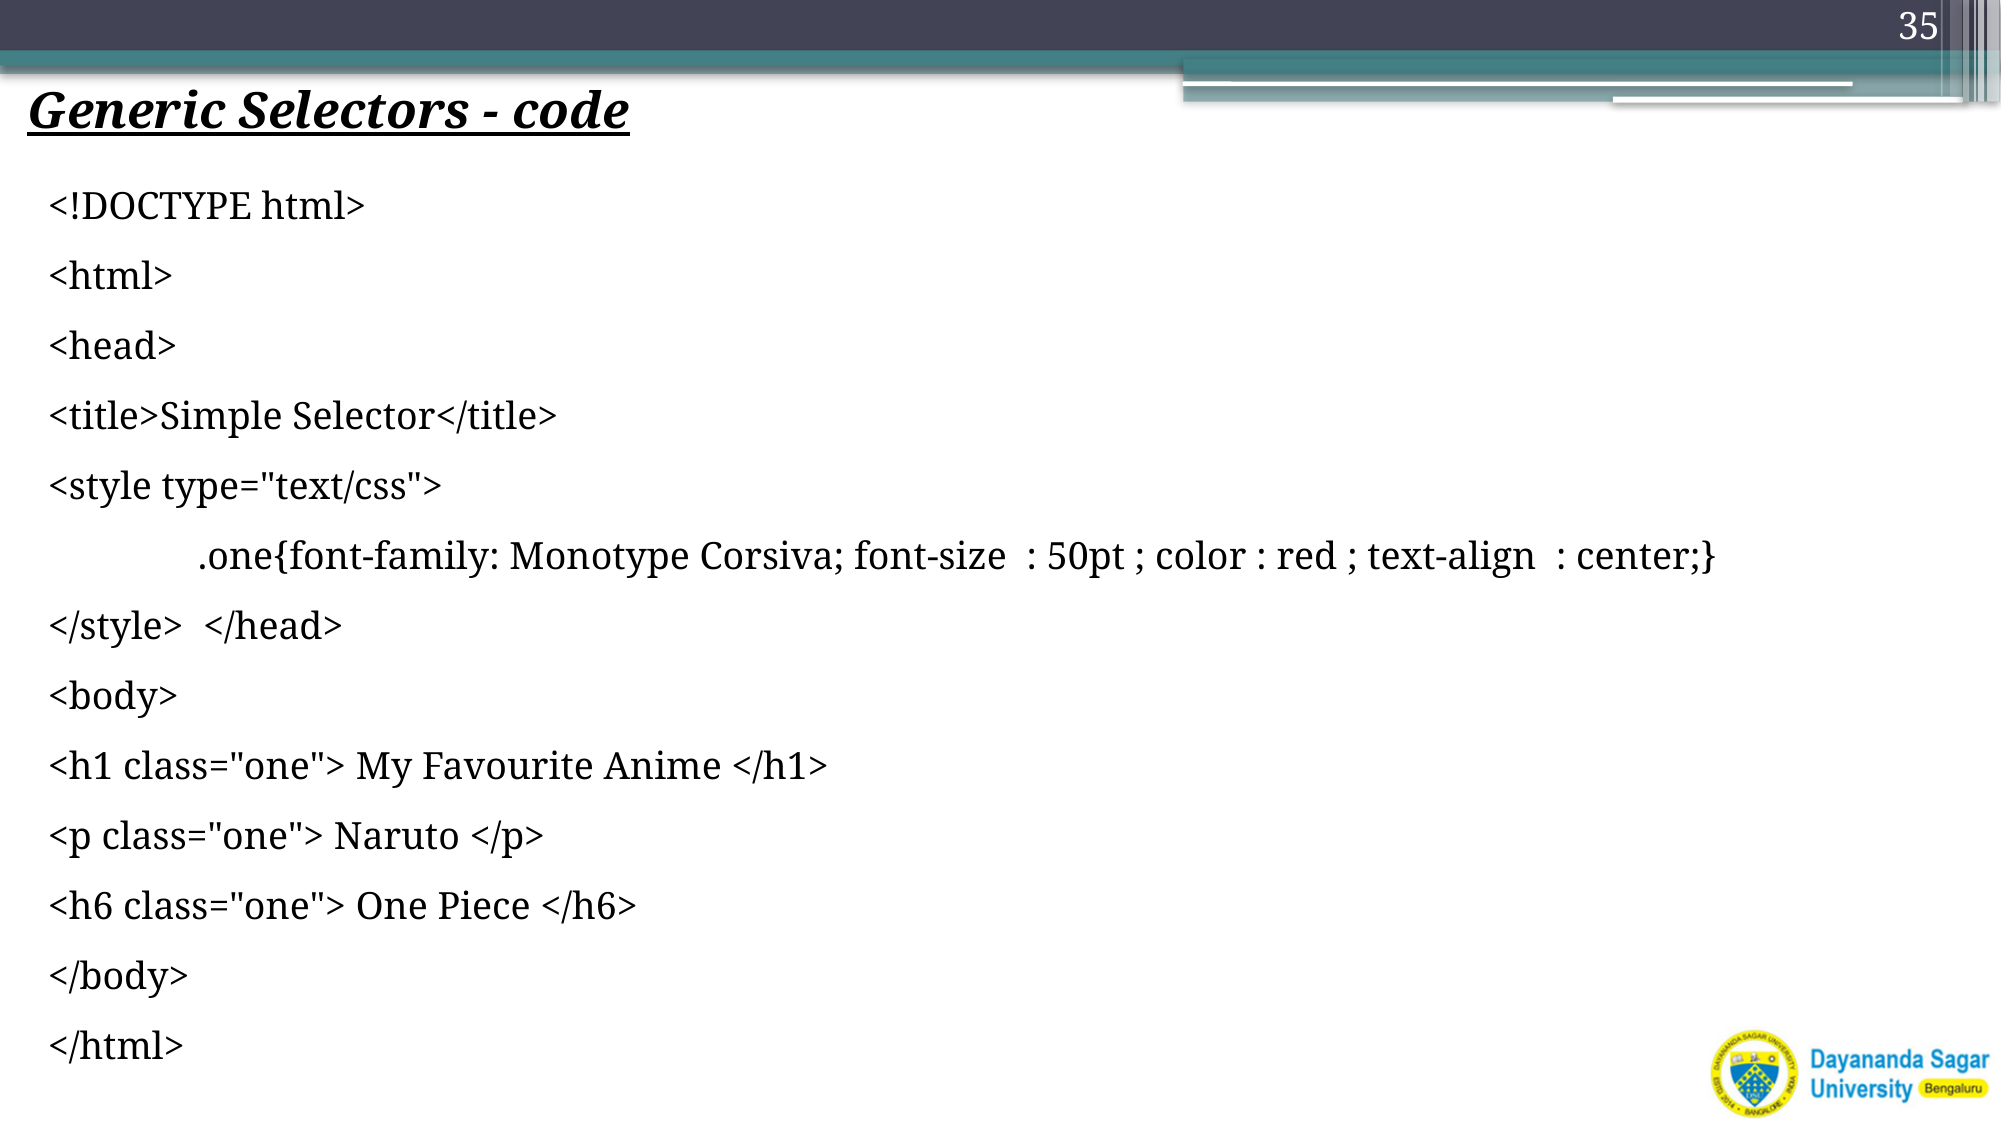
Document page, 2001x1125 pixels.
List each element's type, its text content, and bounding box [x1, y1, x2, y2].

picture [1707, 1021, 1996, 1125]
text_box Generic Selectors - code [12, 70, 1150, 146]
text_box <!DOCTYPE html> <html> <head> <title>Simple Selector</title> <style type="text/css"> .one{font-family: Monotype Corsiva; font-size : 50pt ; color : red ; text-align : center;} </style> </head> <body> <h1 class="one"> My Favourite Anime </h1> <p class="one"> Naruto </p> <h6 class="one"> One Piece </h6> </body> </html> [33, 174, 1959, 1075]
slide_number 35 [1788, 0, 1955, 61]
